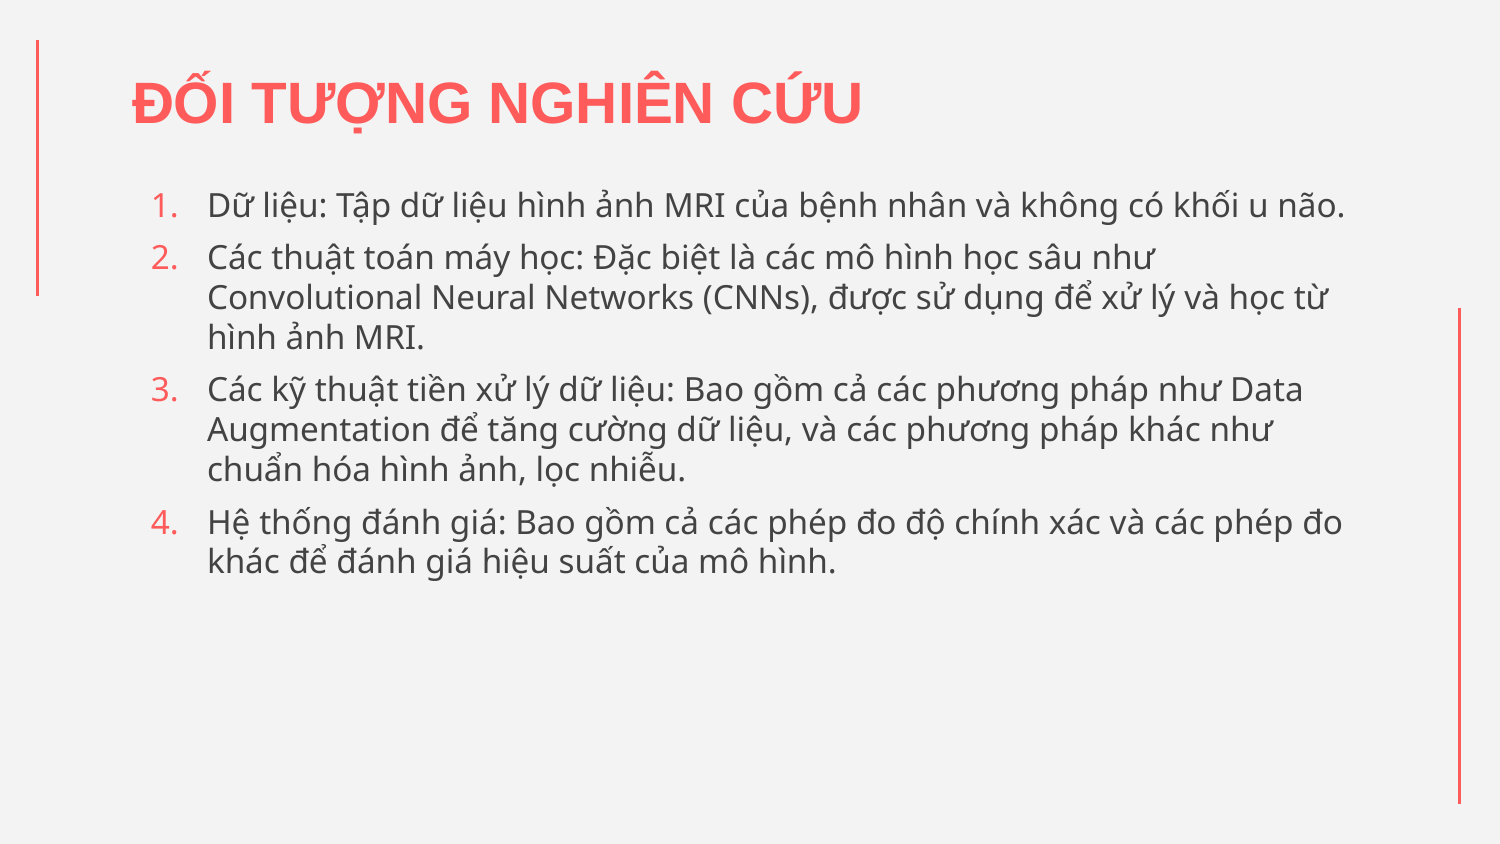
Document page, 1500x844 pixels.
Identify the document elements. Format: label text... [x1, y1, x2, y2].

subtitle Dữ liệu: Tập dữ liệu hình ảnh MRI của bệnh nhân và không có khối u não. Các thuật toán máy học: Đặc biệt là các mô hình học sâu như Convolutional Neural Networks (CNNs), được sử dụng để xử lý và học từ hình ảnh MRI. Các kỹ thuật tiền xử lý dữ liệu: Bao gồm cả các phương pháp như Data Augmentation để tăng cường dữ liệu, và các phương pháp khác như chuẩn hóa hình ảnh, lọc nhiễu. Hệ thống đánh giá: Bao gồm cả các phép đo độ chính xác và các phép đo khác để đánh giá hiệu suất của mô hình. [117, 168, 1383, 756]
title ĐỐI TƯỢNG NGHIÊN CỨU [117, 50, 1383, 127]
